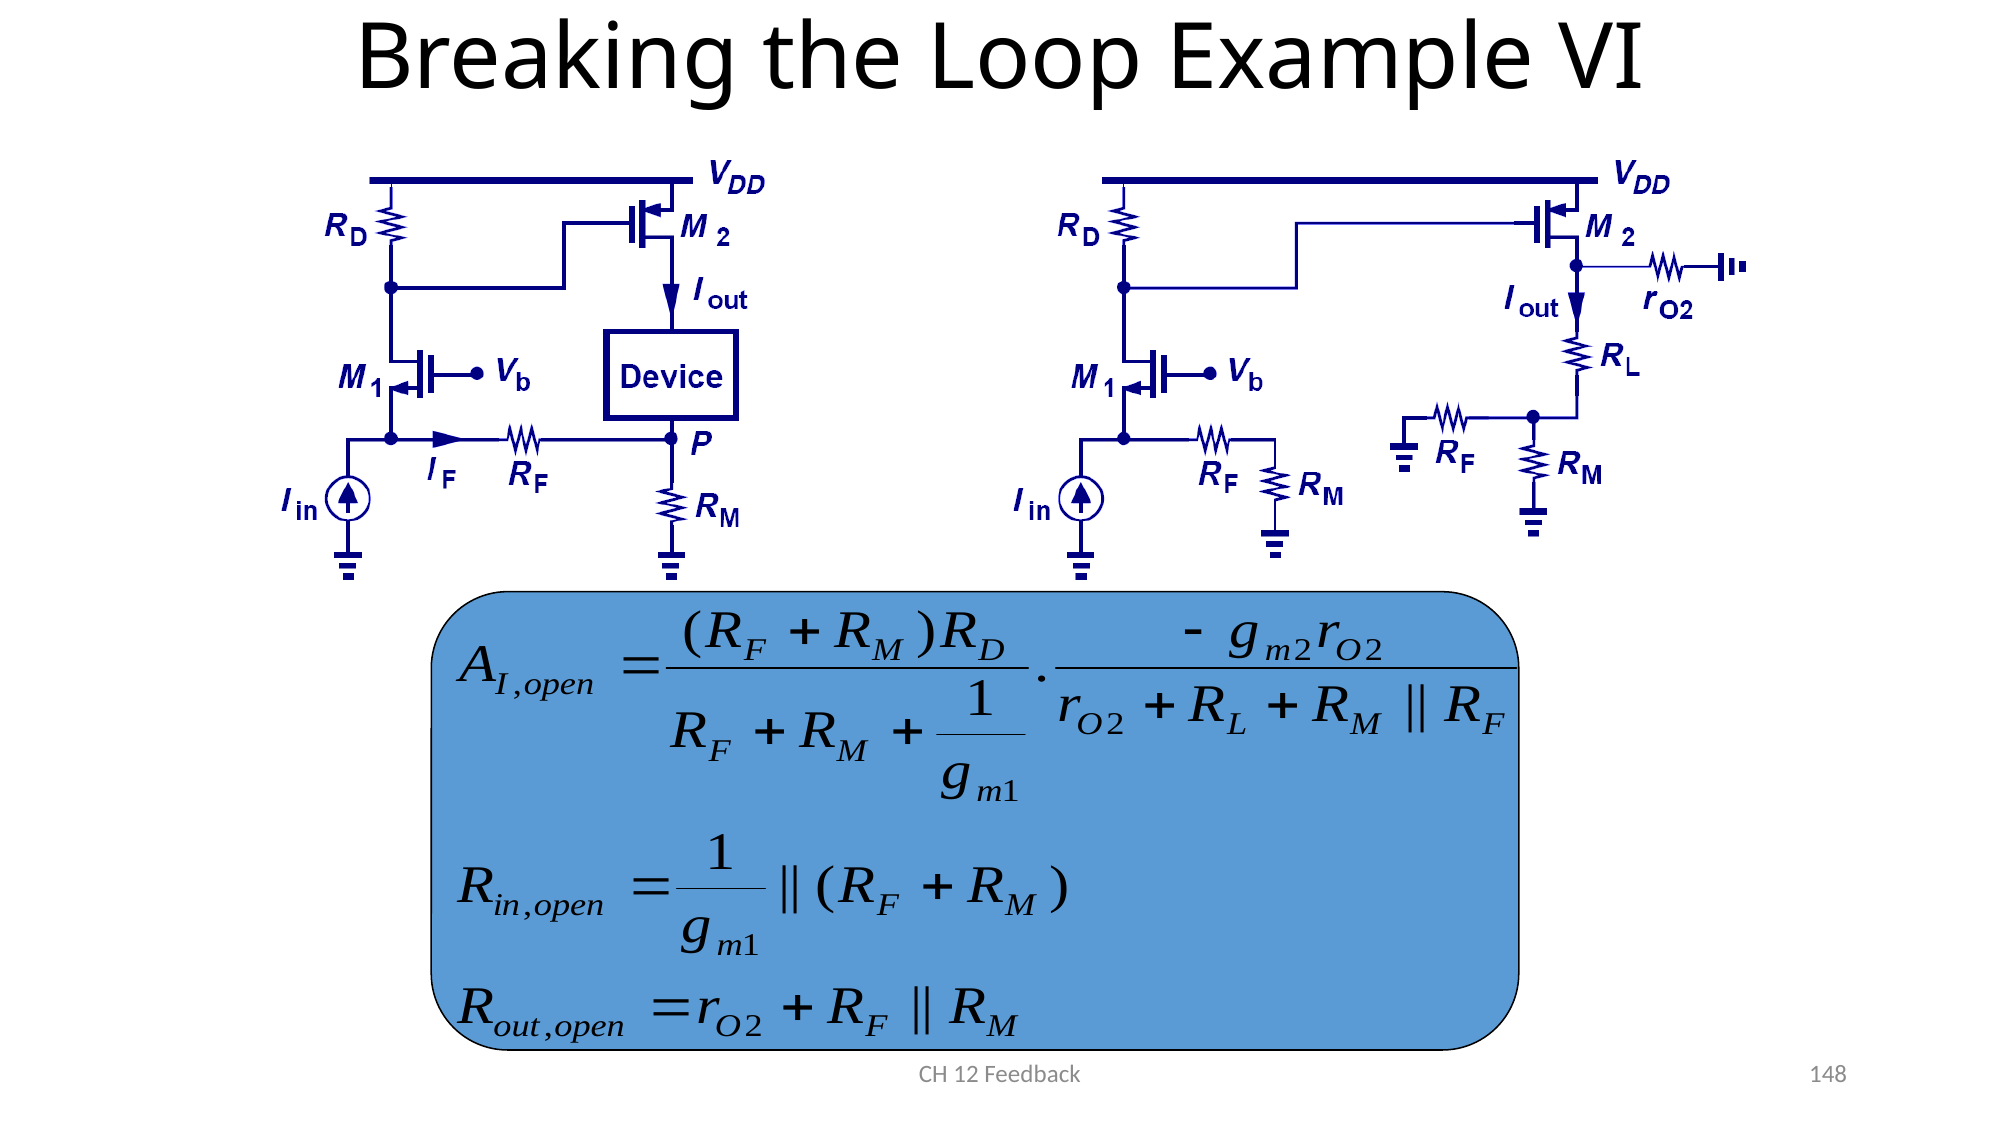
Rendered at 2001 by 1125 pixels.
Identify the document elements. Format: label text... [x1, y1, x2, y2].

picture [262, 156, 1750, 600]
footer CH 12 Feedback [662, 1051, 1338, 1103]
title Breaking the Loop Example VI [137, 0, 1863, 118]
slide_number 148 [1412, 1042, 1863, 1103]
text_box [431, 591, 1526, 1050]
